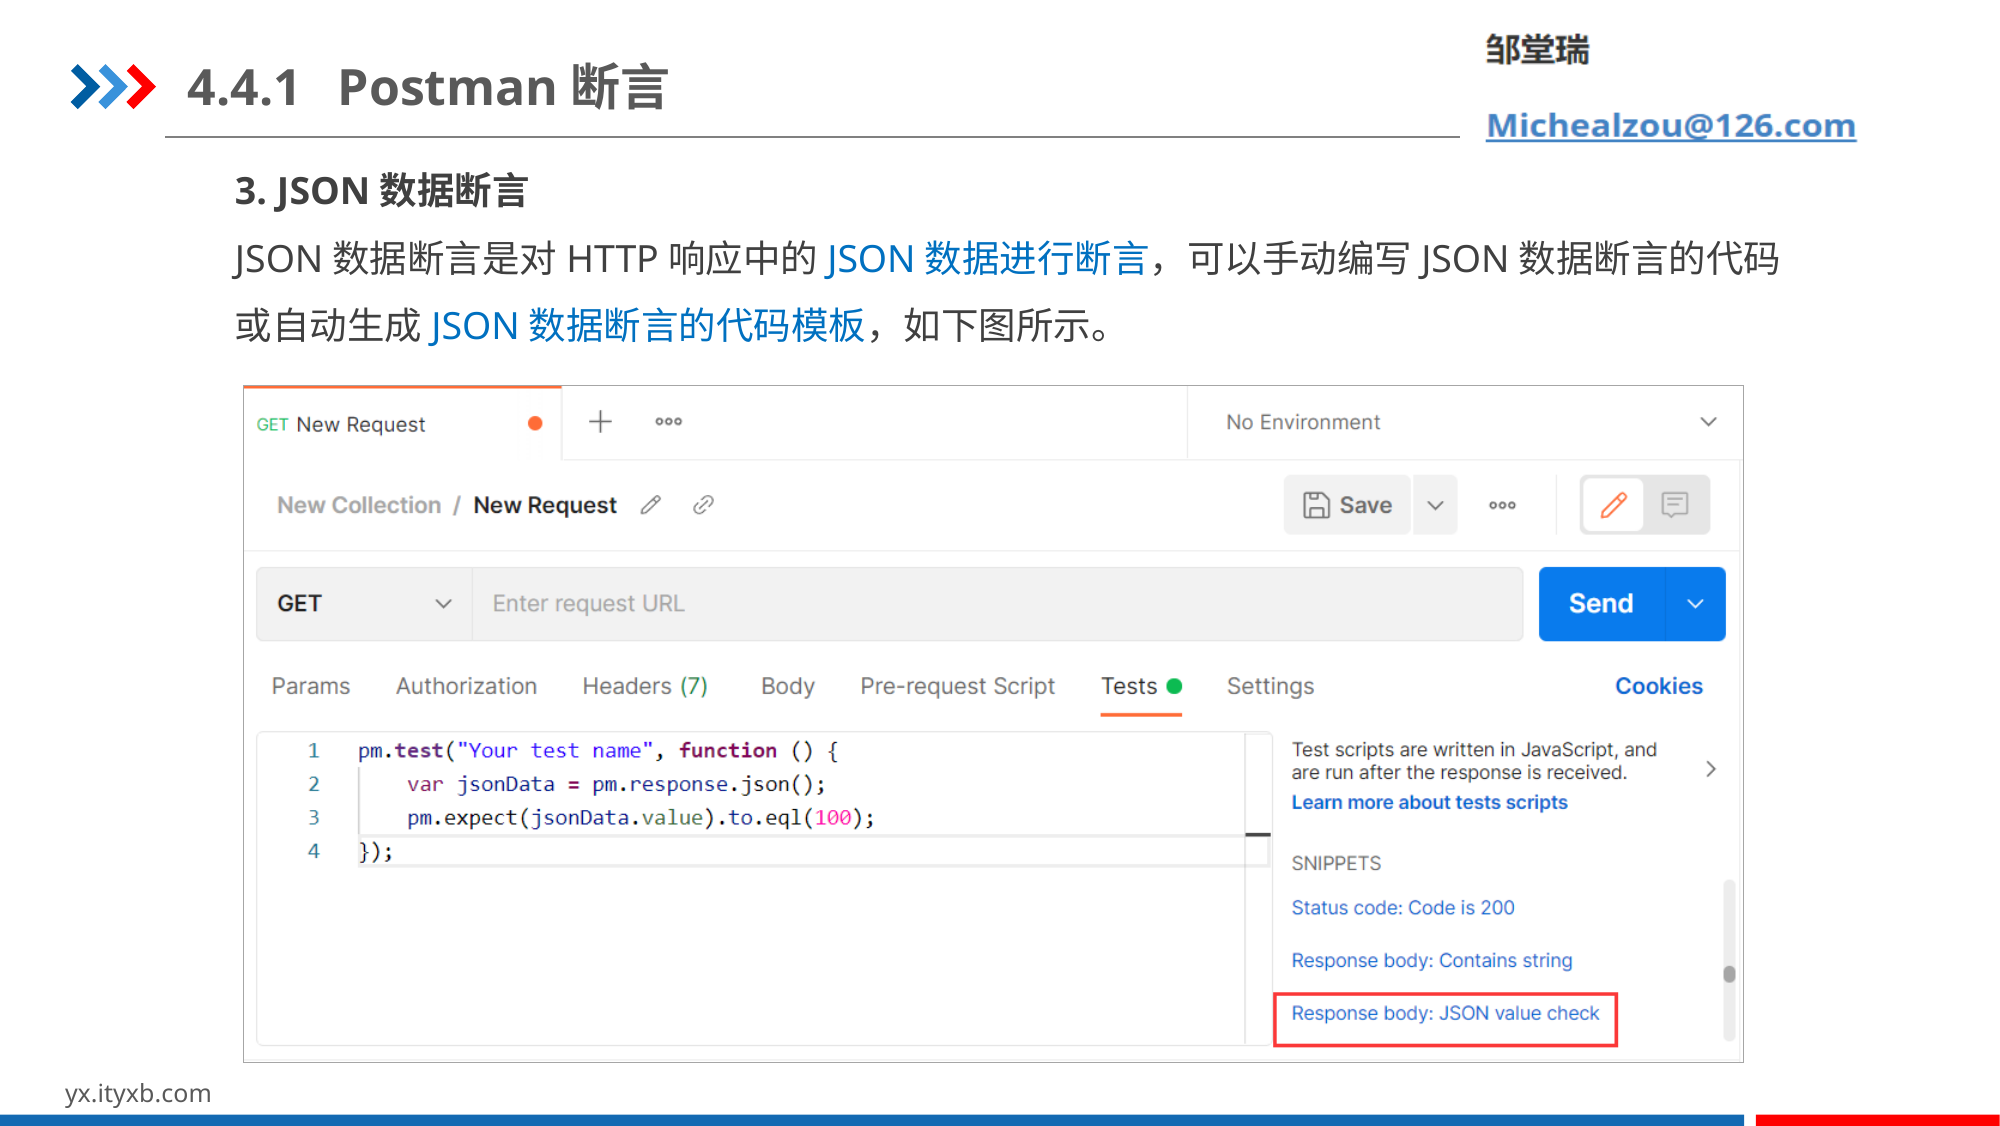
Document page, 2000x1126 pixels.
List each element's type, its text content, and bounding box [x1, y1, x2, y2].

picture [1460, 0, 1898, 145]
text_box 3. JSON数据断言 JSON数据断言是对HTTP响应中的JSON数据进行断言，可以手动编写JSON数据断言的代码或自动生成JSON数据断言的代码模板，如下图所示。 [220, 137, 1811, 355]
picture [243, 385, 1744, 1064]
text_box 4.4.1 Postman断言 [187, 43, 827, 127]
